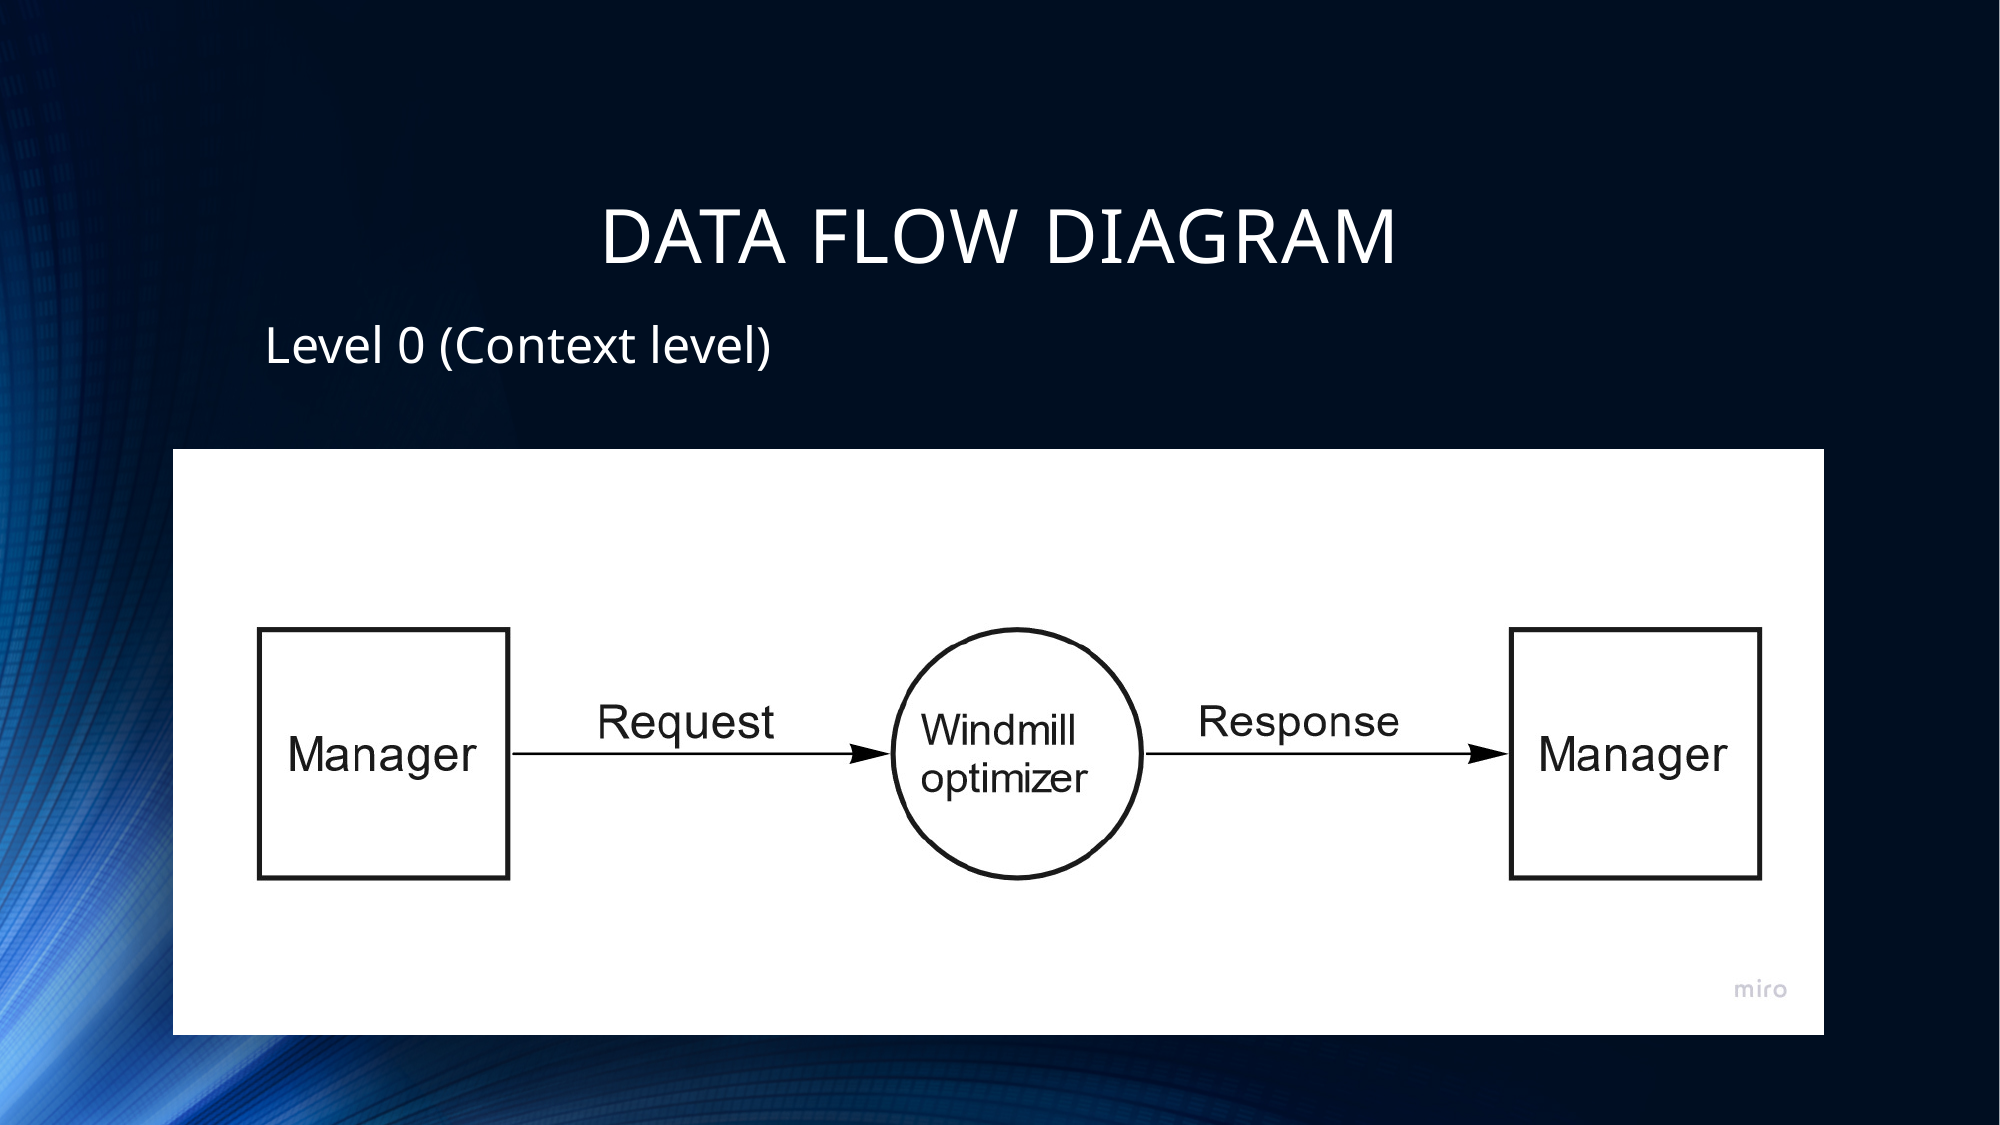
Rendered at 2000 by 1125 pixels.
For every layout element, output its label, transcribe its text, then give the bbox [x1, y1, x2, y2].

title DATA FLOW DIAGRAM [249, 62, 1750, 288]
list Level 0 (Context level) [249, 312, 1749, 449]
picture [0, 0, 2000, 1125]
